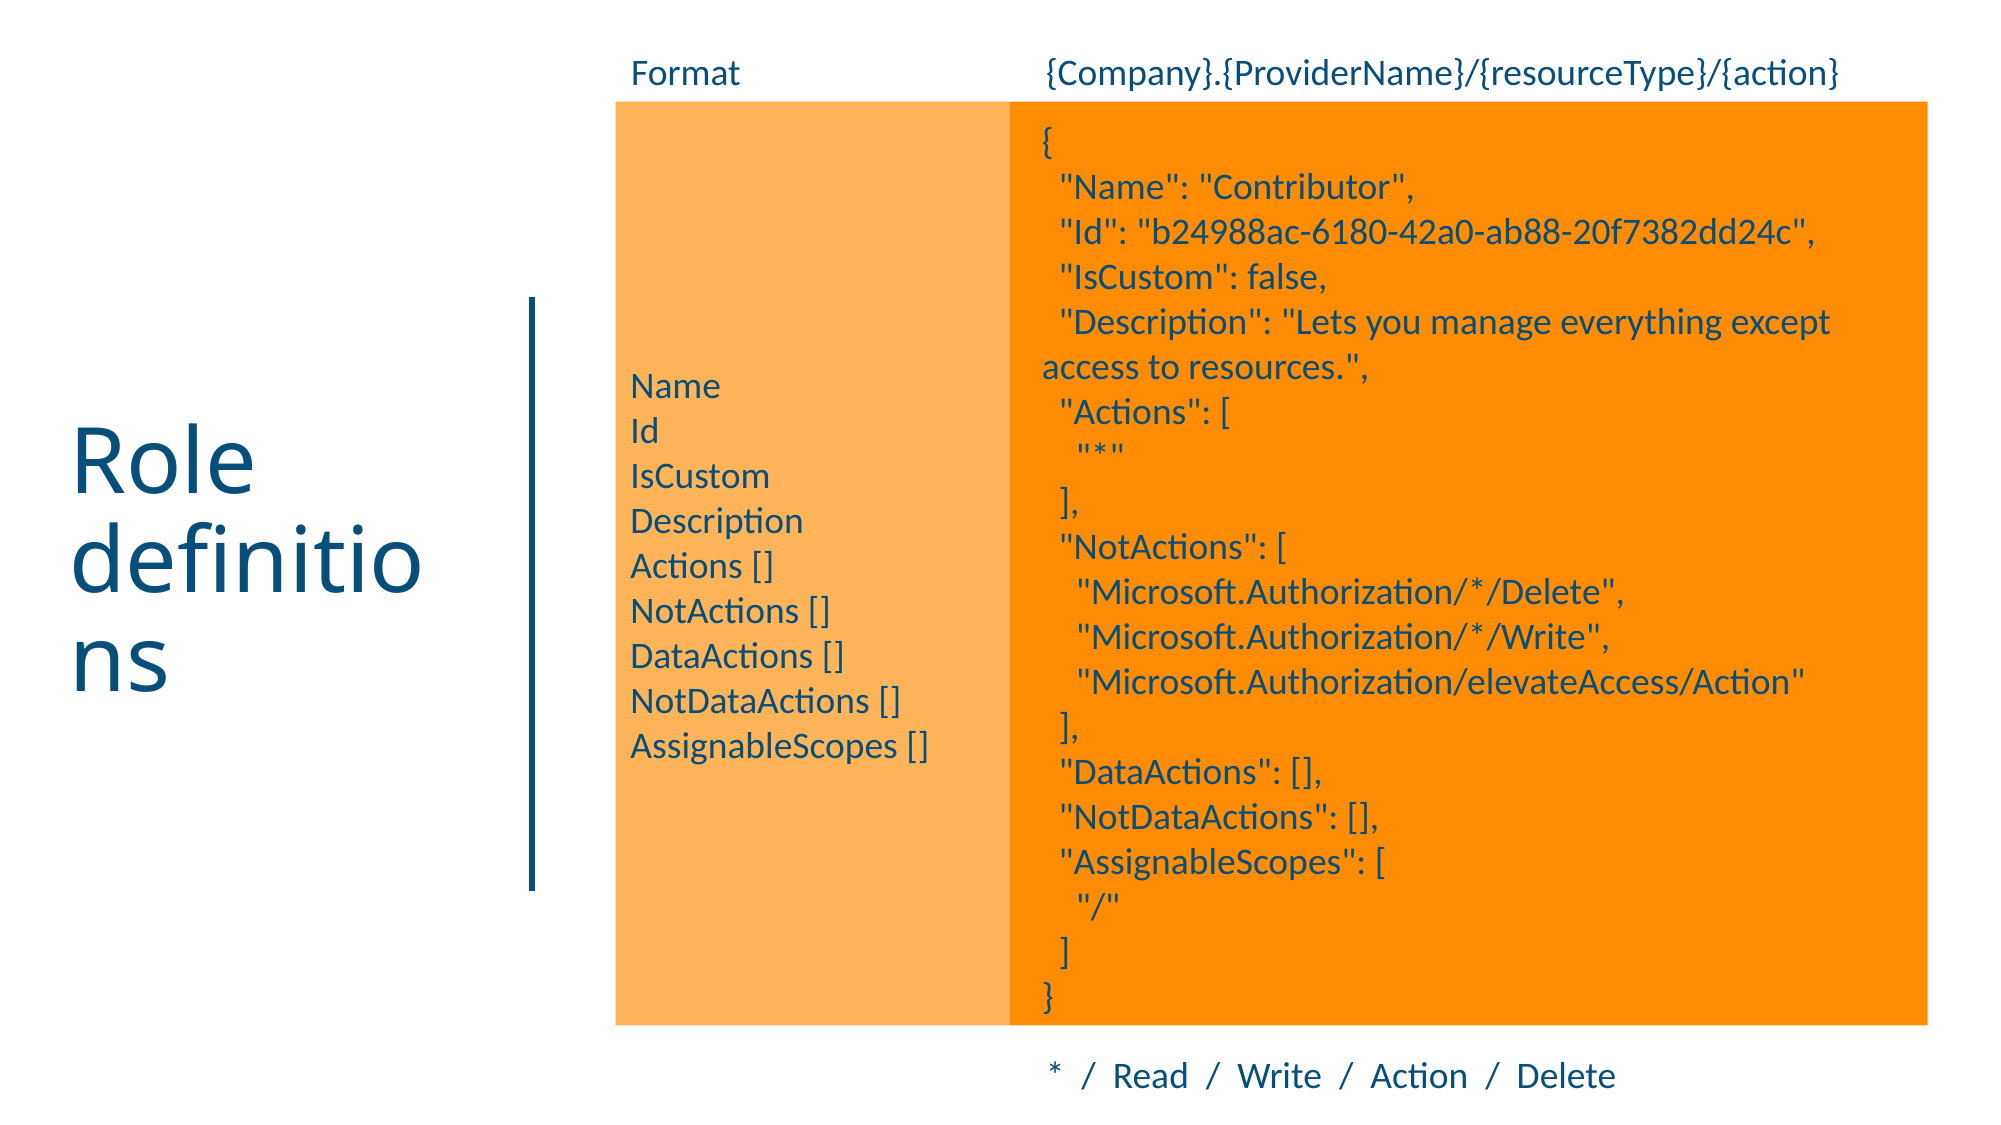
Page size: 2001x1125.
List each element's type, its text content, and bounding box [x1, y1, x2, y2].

text_box Name Id IsCustom Description Actions [] NotActions [] DataActions [] NotDataActions [] AssignableScopes [] [615, 101, 1008, 1027]
title Role definitions [54, 453, 495, 672]
text_box [1008, 101, 1929, 1027]
text_box { "Name": "Contributor", "Id": "b24988ac-6180-42a0-ab88-20f7382dd24c", "IsCustom": false, "Description": "Lets you manage everything except access to resources.", "Actions": [ "*" ], "NotActions": [ "Microsoft.Authorization/*/Delete", "Microsoft.Authorization/*/Write", "Microsoft.Authorization/elevateAccess/Action" ], "DataActions": [], "NotDataActions": [], "AssignableScopes": [ "/" ] } [1027, 109, 1889, 1025]
text_box Format [616, 40, 756, 101]
text_box {Company}.{ProviderName}/{resourceType}/{action} [1031, 40, 1856, 101]
text_box * / Read / Write / Action / Delete [1031, 1043, 1633, 1104]
